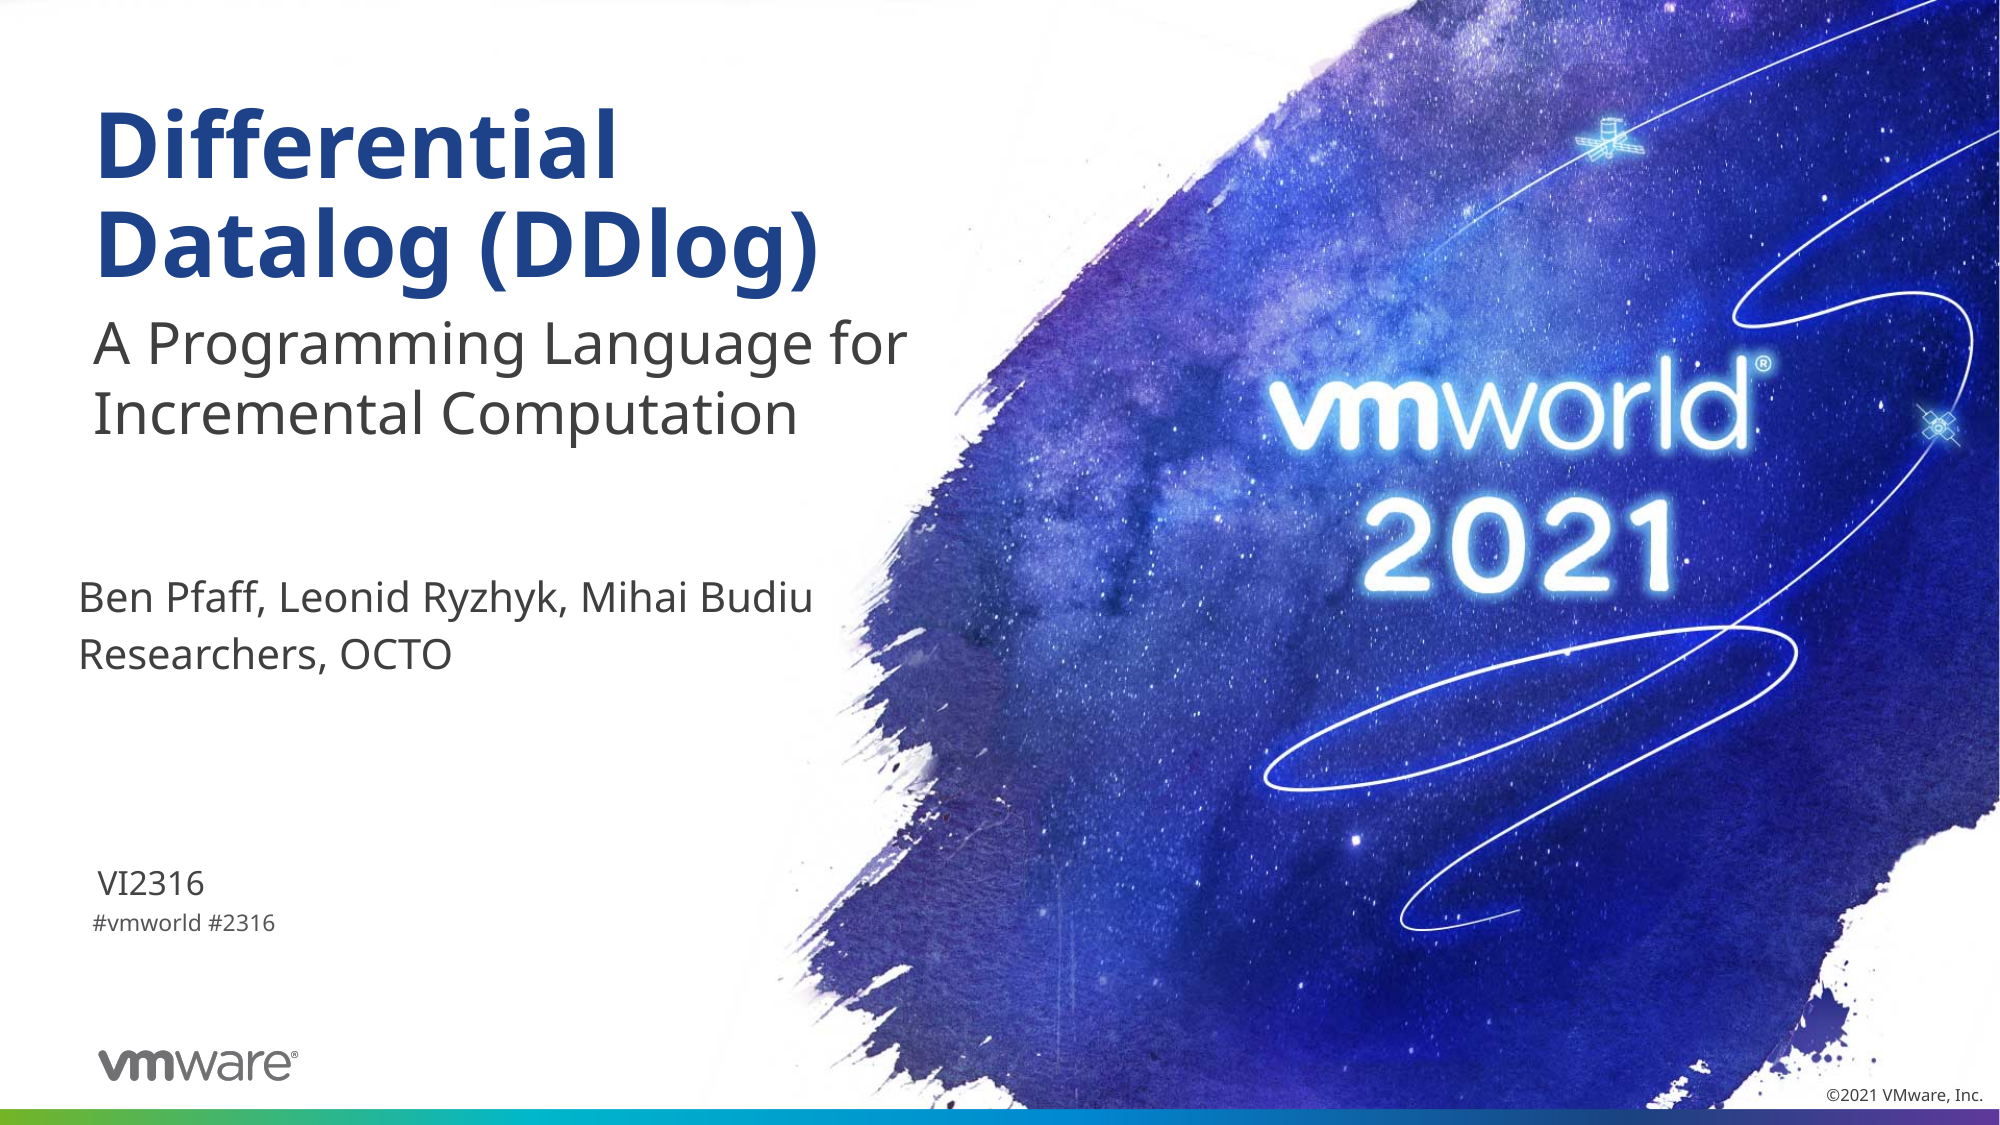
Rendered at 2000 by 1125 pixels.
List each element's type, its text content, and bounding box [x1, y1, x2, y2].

list Researchers, OCTO [77, 628, 964, 687]
title Differential Datalog (DDlog) [93, 95, 931, 298]
subtitle A Programming Language for Incremental Computation [93, 305, 931, 432]
text_box VI2316 [83, 851, 683, 910]
list Ben Pfaff, Leonid Ryzhyk, Mihai Budiu [77, 562, 964, 621]
text_box #vmworld #2316 [77, 901, 678, 945]
picture [0, 0, 2000, 1125]
